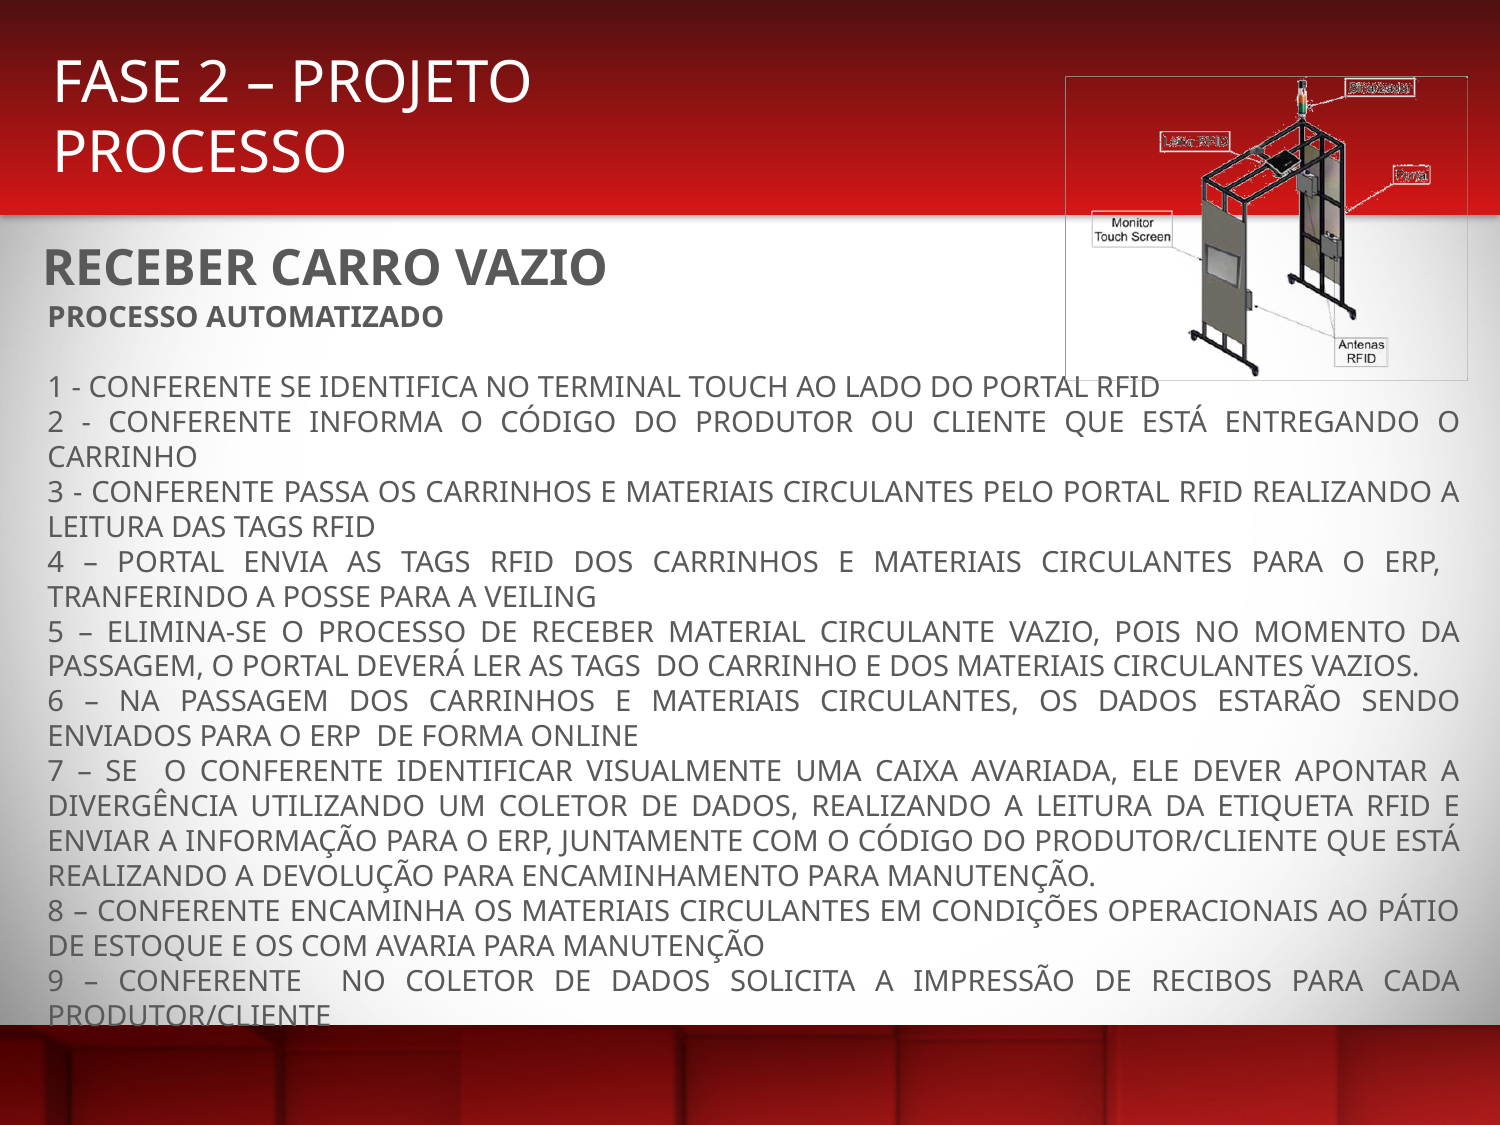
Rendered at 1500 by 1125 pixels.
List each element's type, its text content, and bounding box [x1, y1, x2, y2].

picture [0, 76, 1500, 1125]
text_box FASE 2 – PROJETO PROCESSO [37, 36, 1500, 227]
text_box RECEBER CARRO VAZIO [27, 228, 1060, 304]
text_box PROCESSO AUTOMATIZADO 1 - CONFERENTE SE IDENTIFICA NO TERMINAL TOUCH AO LADO DO PORTAL RFID 2 - CONFERENTE INFORMA O CÓDIGO DO PRODUTOR OU CLIENTE QUE ESTÁ ENTREGANDO O CARRINHO 3 - CONFERENTE PASSA OS CARRINHOS E MATERIAIS CIRCULANTES PELO PORTAL RFID REALIZANDO A LEITURA DAS TAGS RFID 4 – PORTAL ENVIA AS TAGS RFID DOS CARRINHOS E MATERIAIS CIRCULANTES PARA O ERP, TRANFERINDO A POSSE PARA A VEILING 5 – ELIMINA-SE O PROCESSO DE RECEBER MATERIAL CIRCULANTE VAZIO, POIS NO MOMENTO DA PASSAGEM, O PORTAL DEVERÁ LER AS TAGS DO CARRINHO E DOS MATERIAIS CIRCULANTES VAZIOS. 6 – NA PASSAGEM DOS CARRINHOS E MATERIAIS CIRCULANTES, OS DADOS ESTARÃO SENDO ENVIADOS PARA O ERP DE FORMA ONLINE 7 – SE O CONFERENTE IDENTIFICAR VISUALMENTE UMA CAIXA AVARIADA, ELE DEVER APONTAR A DIVERGÊNCIA UTILIZANDO UM COLETOR DE DADOS, REALIZANDO A LEITURA DA ETIQUETA RFID E ENVIAR A INFORMAÇÃO PARA O ERP, JUNTAMENTE COM O CÓDIGO DO PRODUTOR/CLIENTE QUE ESTÁ REALIZANDO A DEVOLUÇÃO PARA ENCAMINHAMENTO PARA MANUTENÇÃO. 8 – CONFERENTE ENCAMINHA OS MATERIAIS CIRCULANTES EM CONDIÇÕES OPERACIONAIS AO PÁTIO DE ESTOQUE E OS COM AVARIA PARA MANUTENÇÃO 9 – CONFERENTE NO COLETOR DE DADOS SOLICITA A IMPRESSÃO DE RECIBOS PARA CADA PRODUTOR/CLIENTE [32, 290, 1476, 1068]
text_box [0, 0, 1500, 216]
